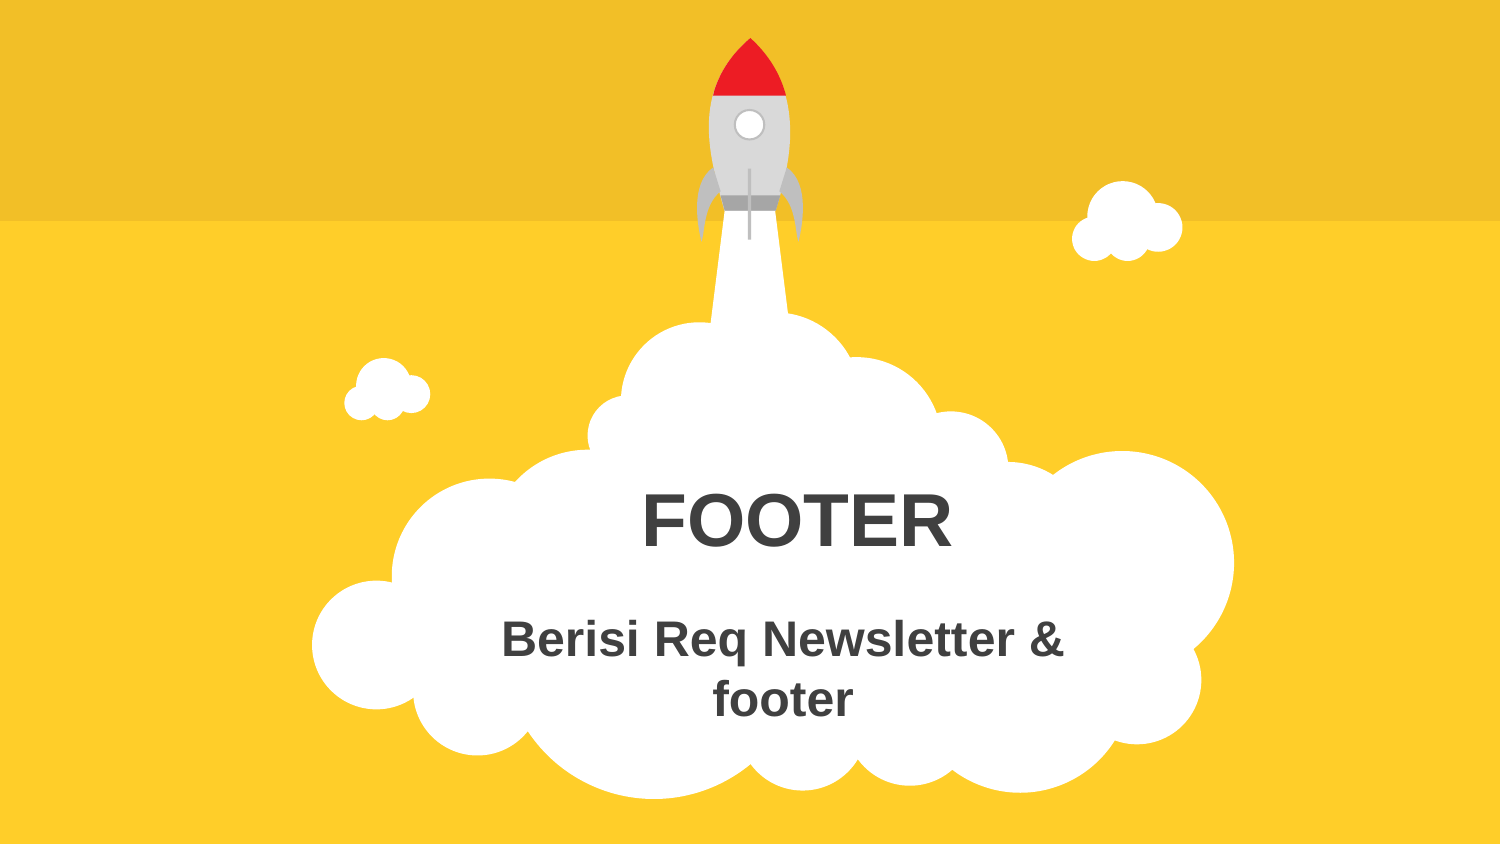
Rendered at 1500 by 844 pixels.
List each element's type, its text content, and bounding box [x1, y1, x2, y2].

text_box Berisi Req Newsletter & footer [438, 598, 1128, 734]
list FOOTER [478, 469, 1118, 564]
